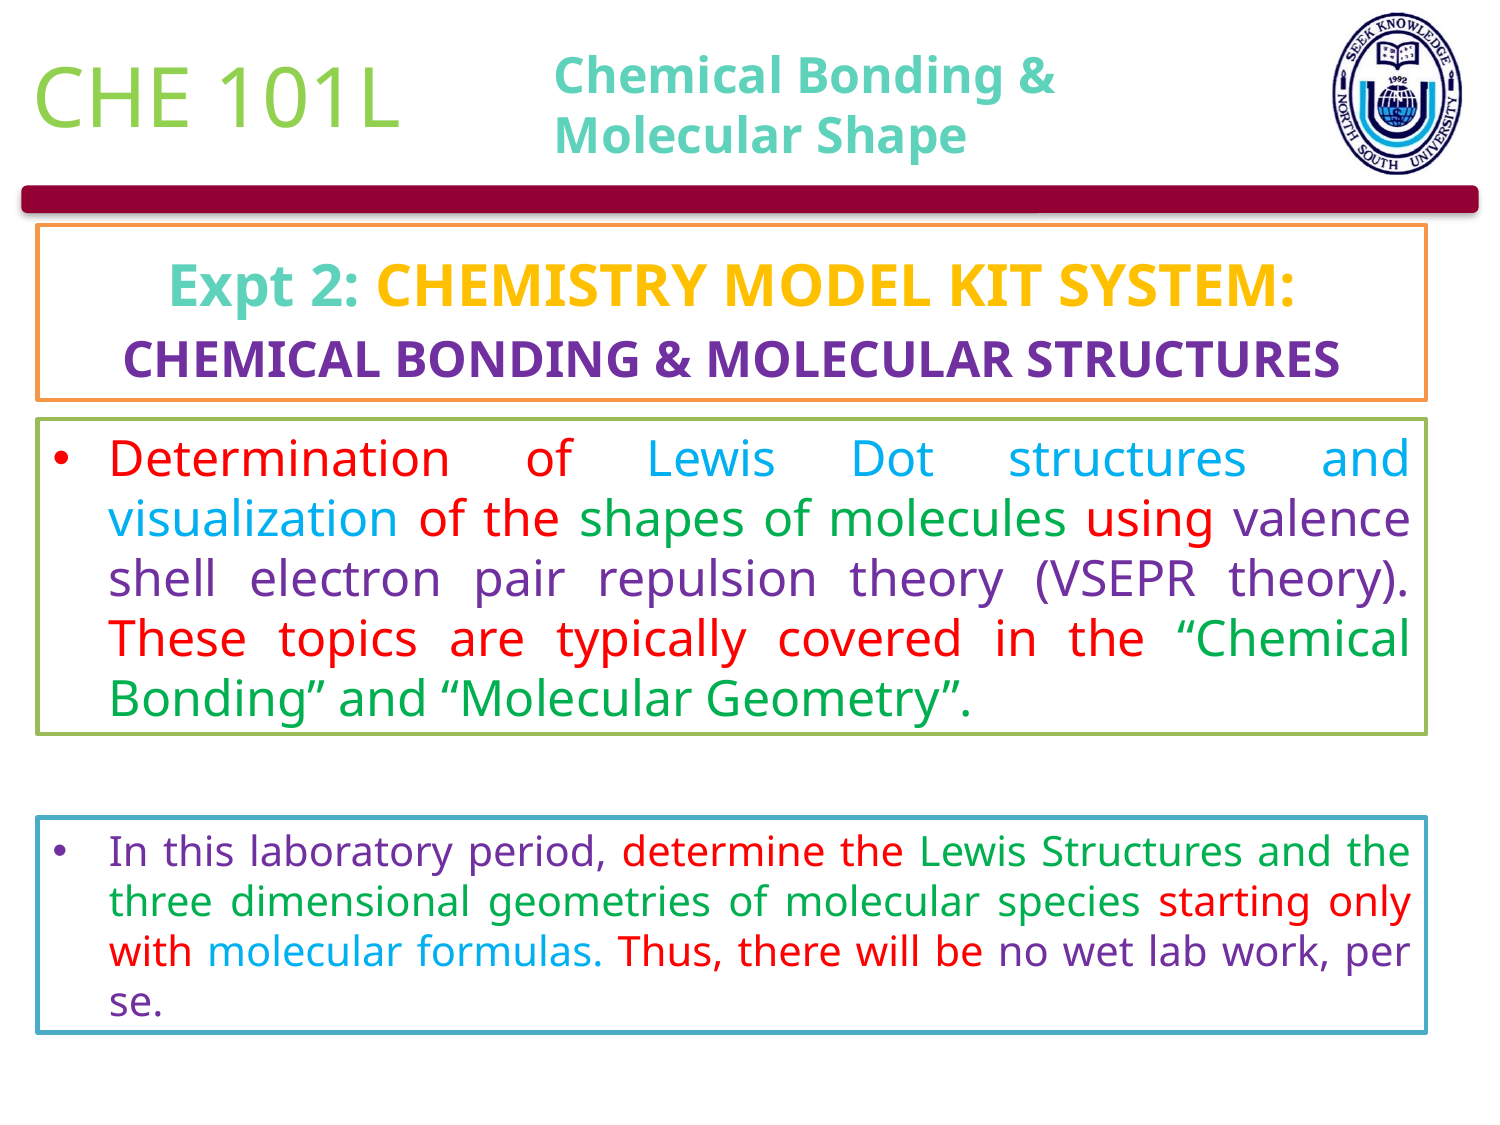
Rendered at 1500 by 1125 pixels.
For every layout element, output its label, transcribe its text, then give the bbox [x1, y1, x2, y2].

text_box In this laboratory period, determine the Lewis Structures and the three dimensional geometries of molecular species starting only with molecular formulas. Thus, there will be no wet lab work, per se. [37, 817, 1427, 1033]
text_box Expt 2: Chemistry Model Kit System: Chemical Bonding & Molecular Structures [37, 224, 1427, 400]
text_box Determination of Lewis Dot structures and visualization of the shapes of molecules using valence shell electron pair repulsion theory (VSEPR theory). These topics are typically covered in the “Chemical Bonding” and “Molecular Geometry”. [37, 419, 1427, 735]
text_box CHE 101L [17, 0, 463, 188]
text_box Chemical Bonding & Molecular Shape [539, 28, 1100, 179]
picture [1331, 12, 1463, 176]
